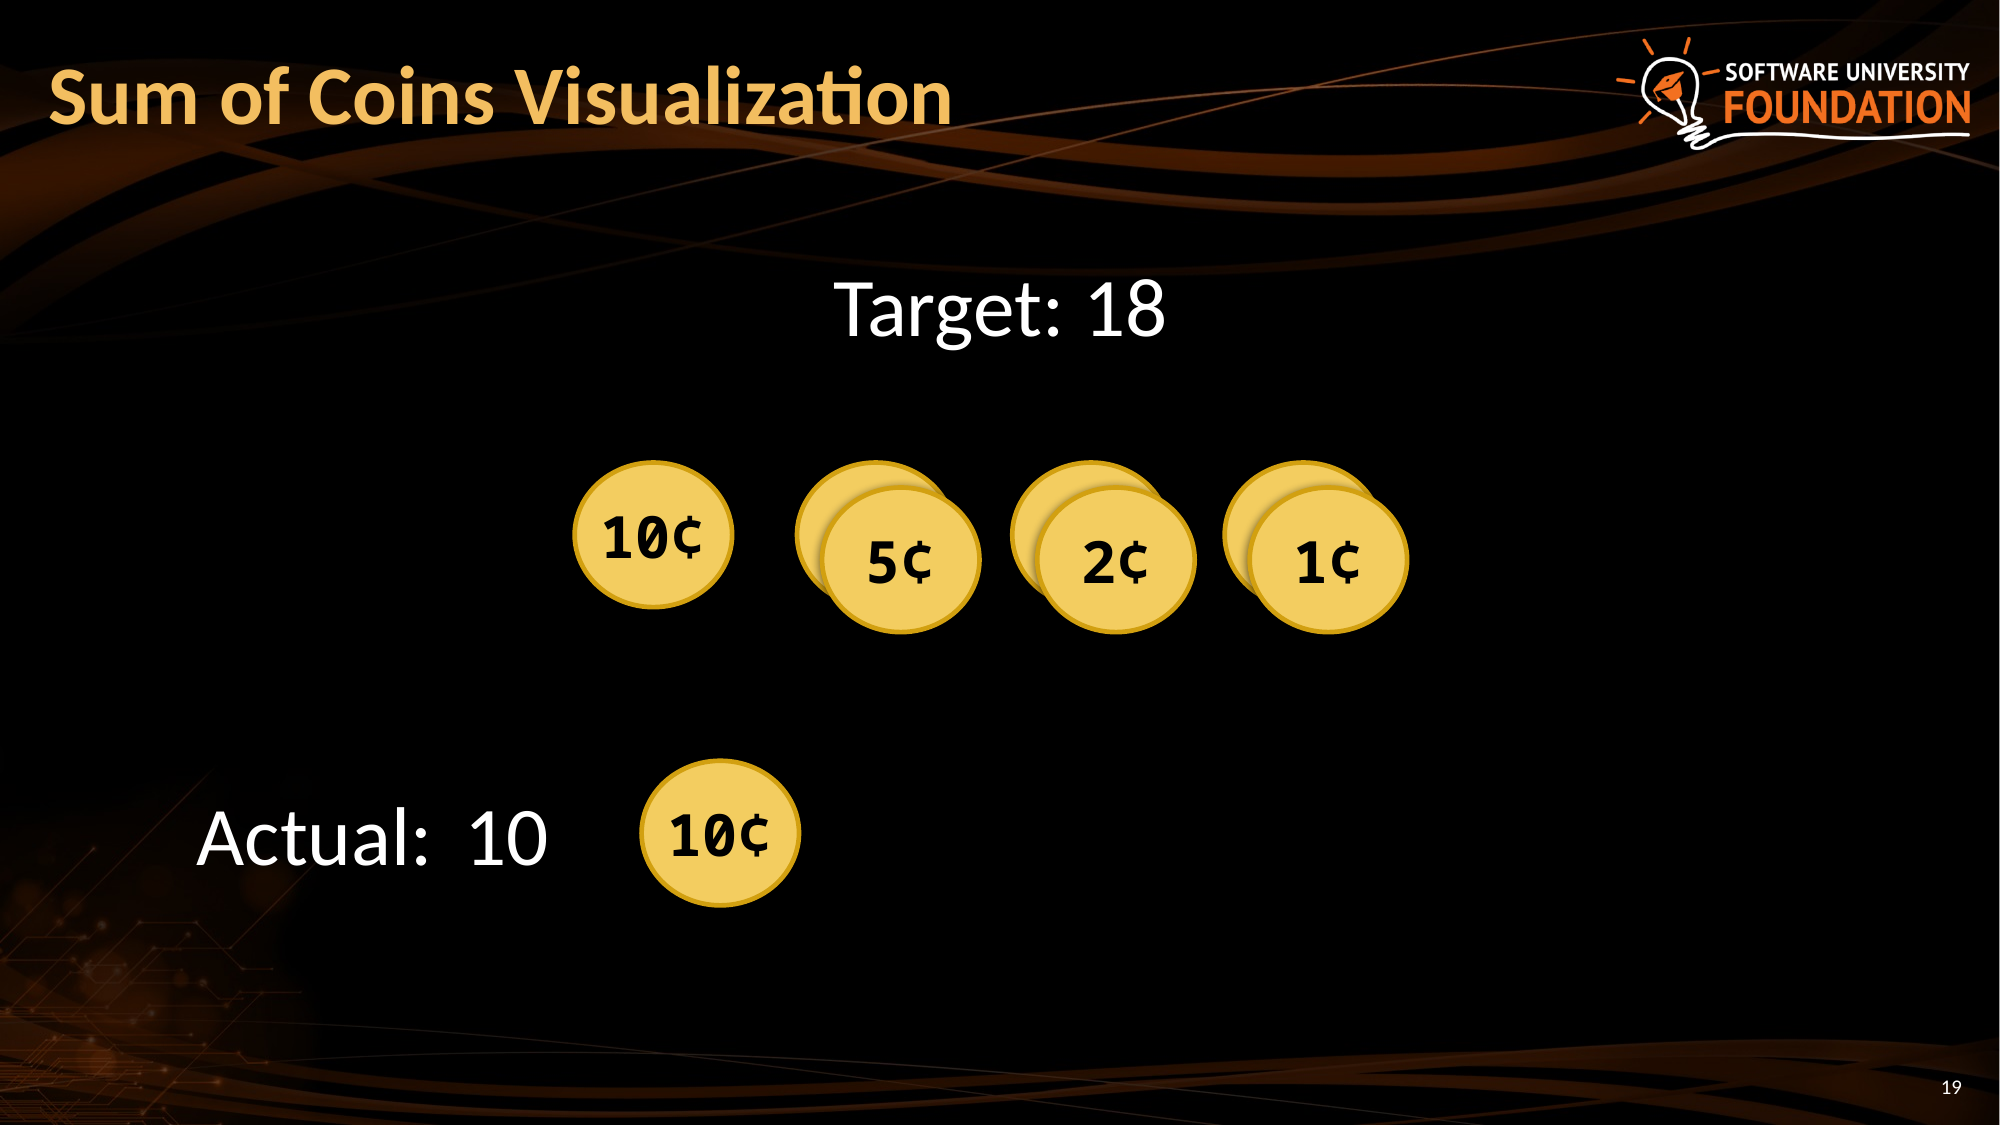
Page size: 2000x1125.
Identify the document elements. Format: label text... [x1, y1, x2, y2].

text_box 10¢ [641, 760, 800, 906]
text_box 10 [450, 774, 565, 890]
text_box 1¢ [1249, 487, 1408, 633]
text_box 5¢ [822, 487, 980, 633]
text_box 1¢ [1224, 462, 1366, 583]
text_box 5¢ [797, 462, 939, 582]
text_box 2¢ [1037, 487, 1195, 633]
slide_number 19 [1897, 1070, 1968, 1103]
text_box 10¢ [574, 462, 733, 608]
picture [0, 0, 2000, 1125]
text_box Target: 18 [818, 245, 1184, 361]
title Sum of Coins Visualization [30, 6, 1602, 189]
text_box 2¢ [1012, 462, 1154, 582]
text_box Actual: [181, 774, 449, 890]
